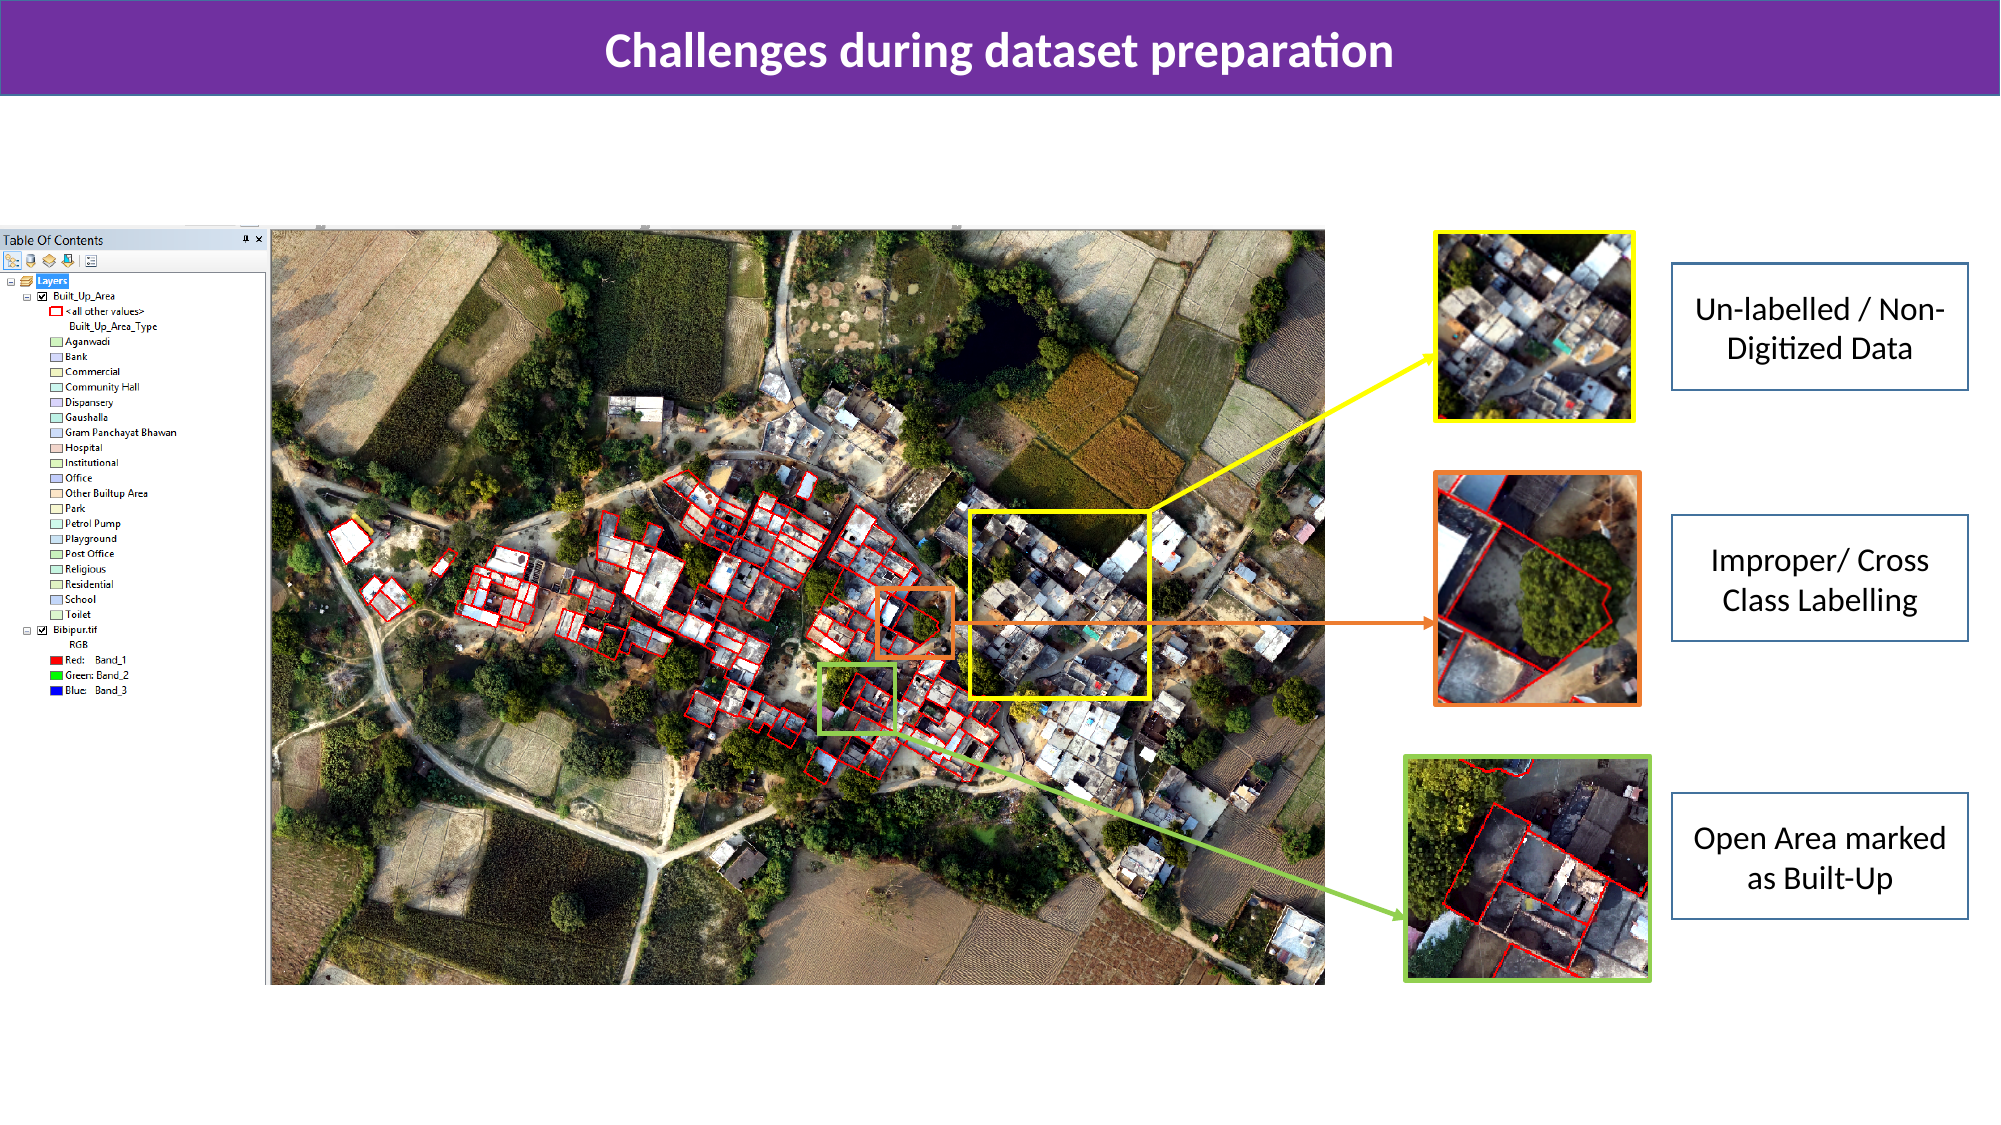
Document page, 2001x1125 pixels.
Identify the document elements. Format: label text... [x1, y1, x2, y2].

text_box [0, 225, 1969, 985]
text_box Challenges during dataset preparation [0, 0, 2000, 96]
